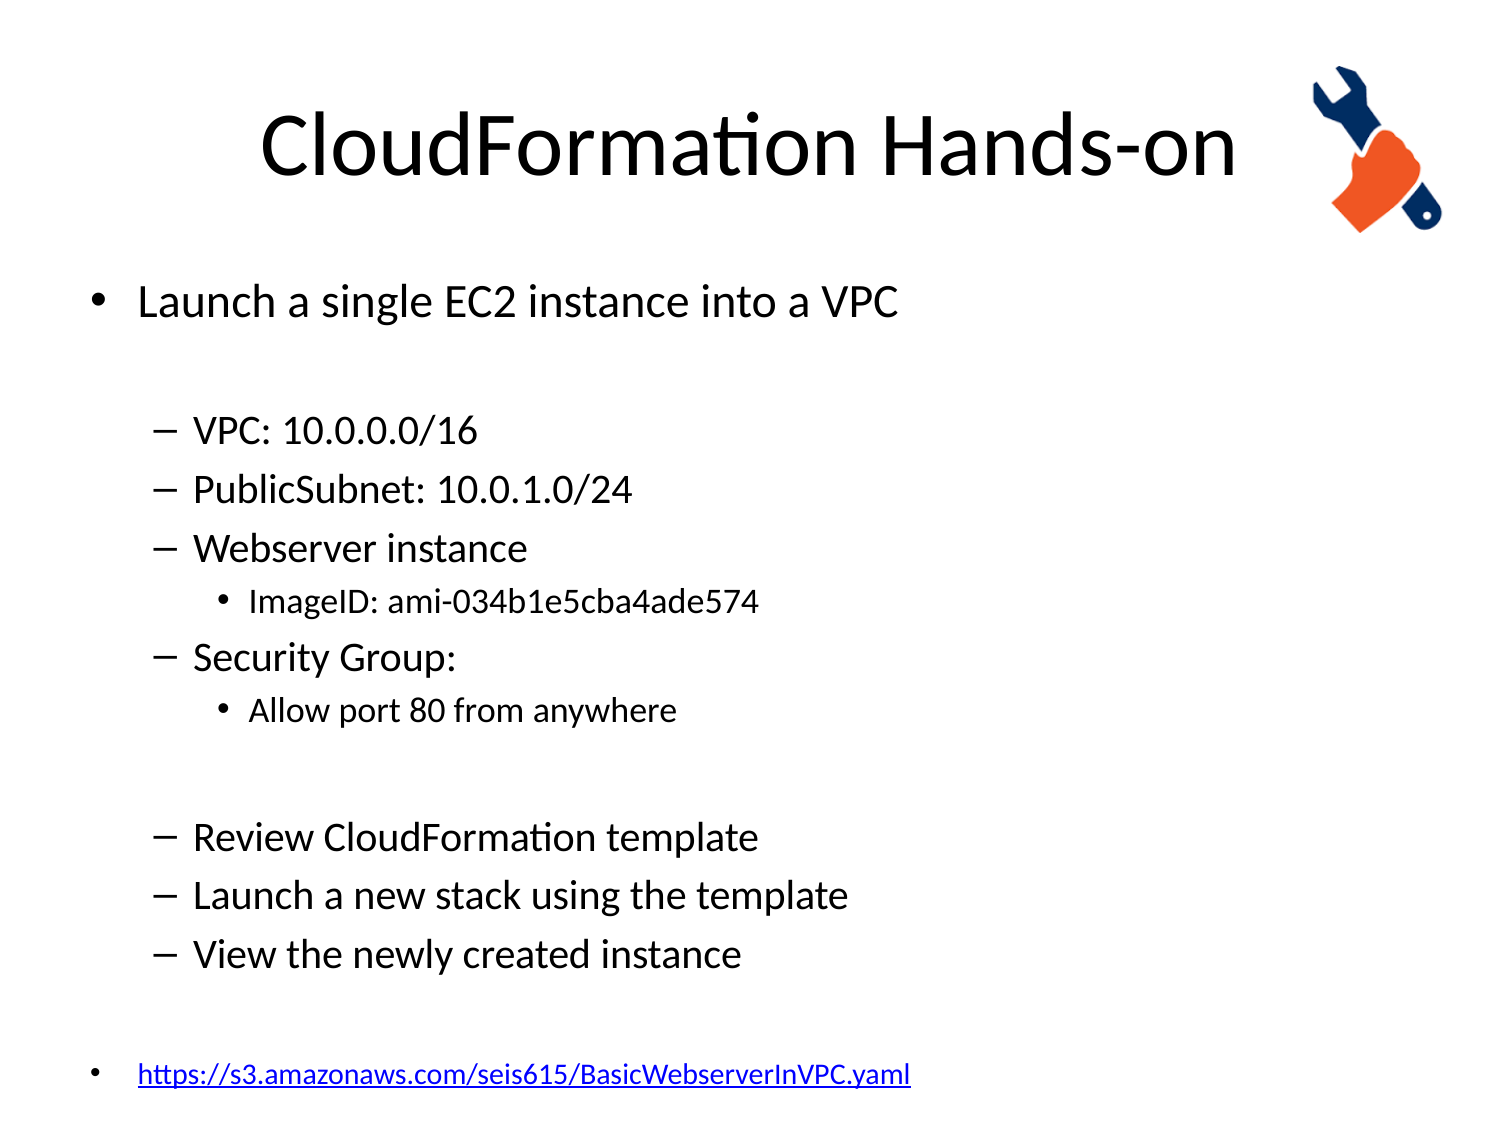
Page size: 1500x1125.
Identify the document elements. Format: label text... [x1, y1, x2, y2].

list Launch a single EC2 instance into a VPC VPC: 10.0.0.0/16 PublicSubnet: 10.0.1.0/24 Webserver instance ImageID: ami-034b1e5cba4ade574 Security Group: Allow port 80 from anywhere Review CloudFormation template Launch a new stack using the template View the newly created instance https://s3.amazonaws.com/seis615/BasicWebserverInVPC.yaml [75, 262, 1425, 1099]
picture [1294, 65, 1462, 233]
title CloudFormation Hands-on [75, 45, 1425, 233]
